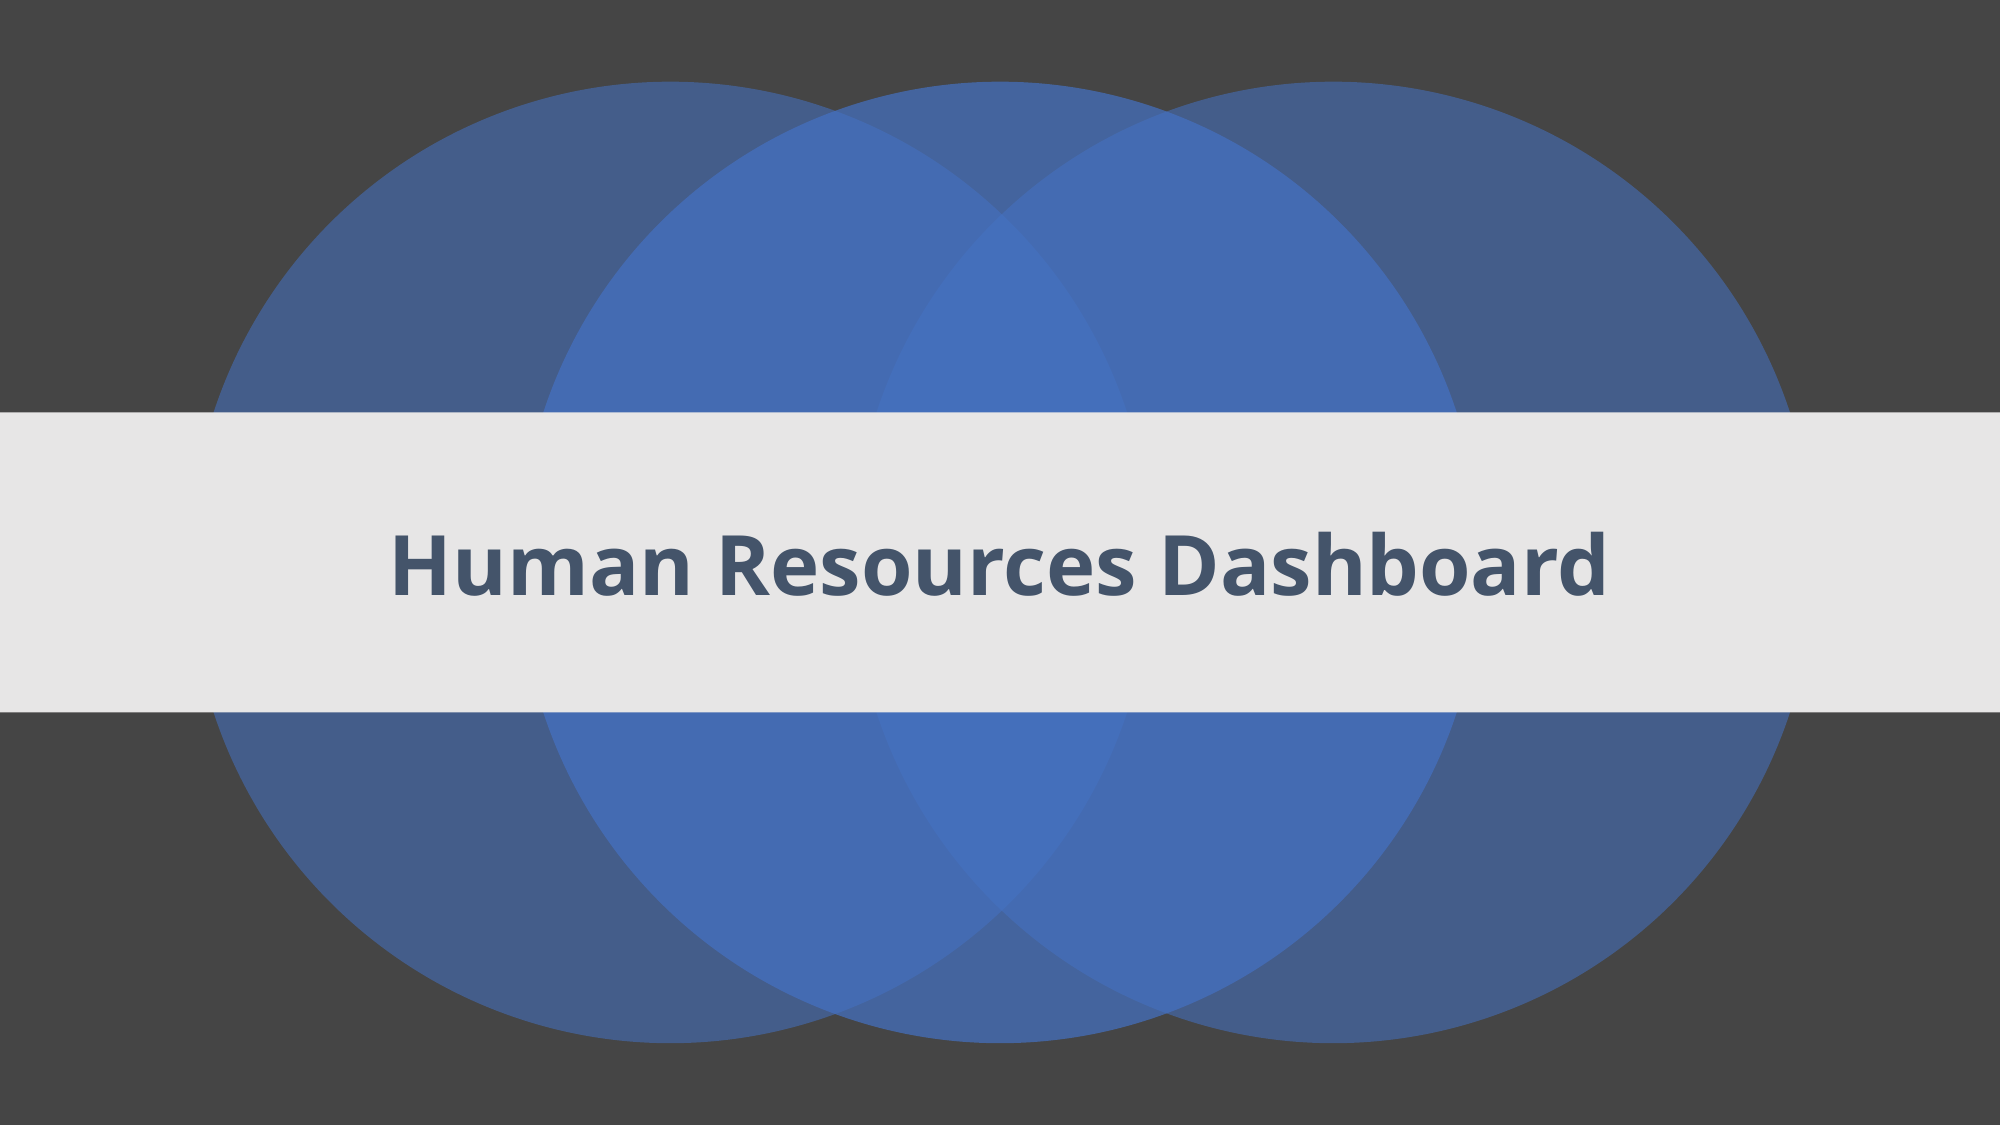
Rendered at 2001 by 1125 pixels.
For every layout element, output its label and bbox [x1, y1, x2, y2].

text_box [189, 81, 1814, 1044]
text_box [0, 411, 189, 713]
text_box [1814, 411, 2000, 713]
